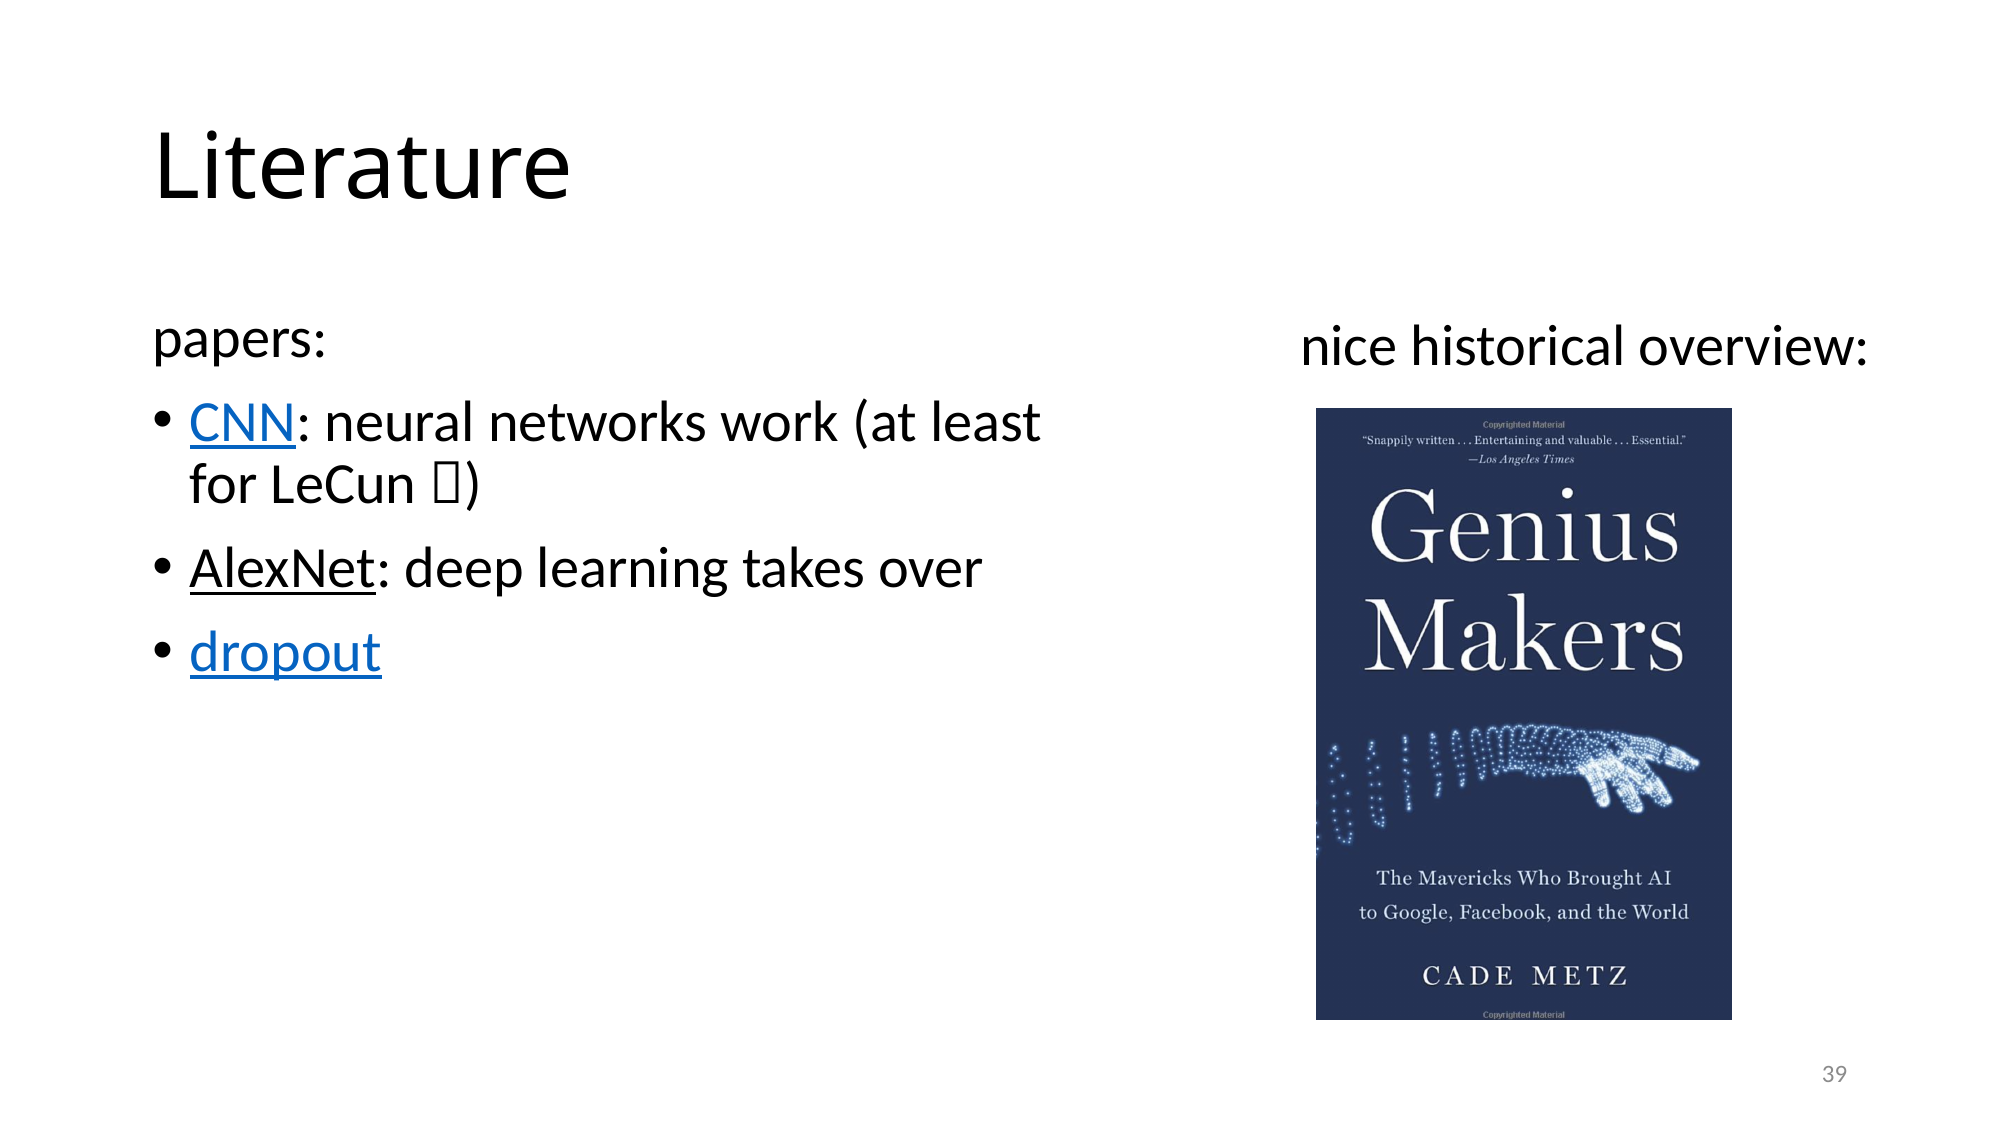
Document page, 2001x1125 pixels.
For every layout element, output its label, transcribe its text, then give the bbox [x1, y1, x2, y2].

text_box nice historical overview: [1285, 299, 1886, 385]
picture [1316, 408, 1732, 1020]
slide_number 39 [1412, 1042, 1863, 1103]
title Literature [137, 59, 1863, 278]
list papers: CNN: neural networks work (at least for LeCun ) AlexNet: deep learning takes over dropout [137, 299, 1071, 1014]
